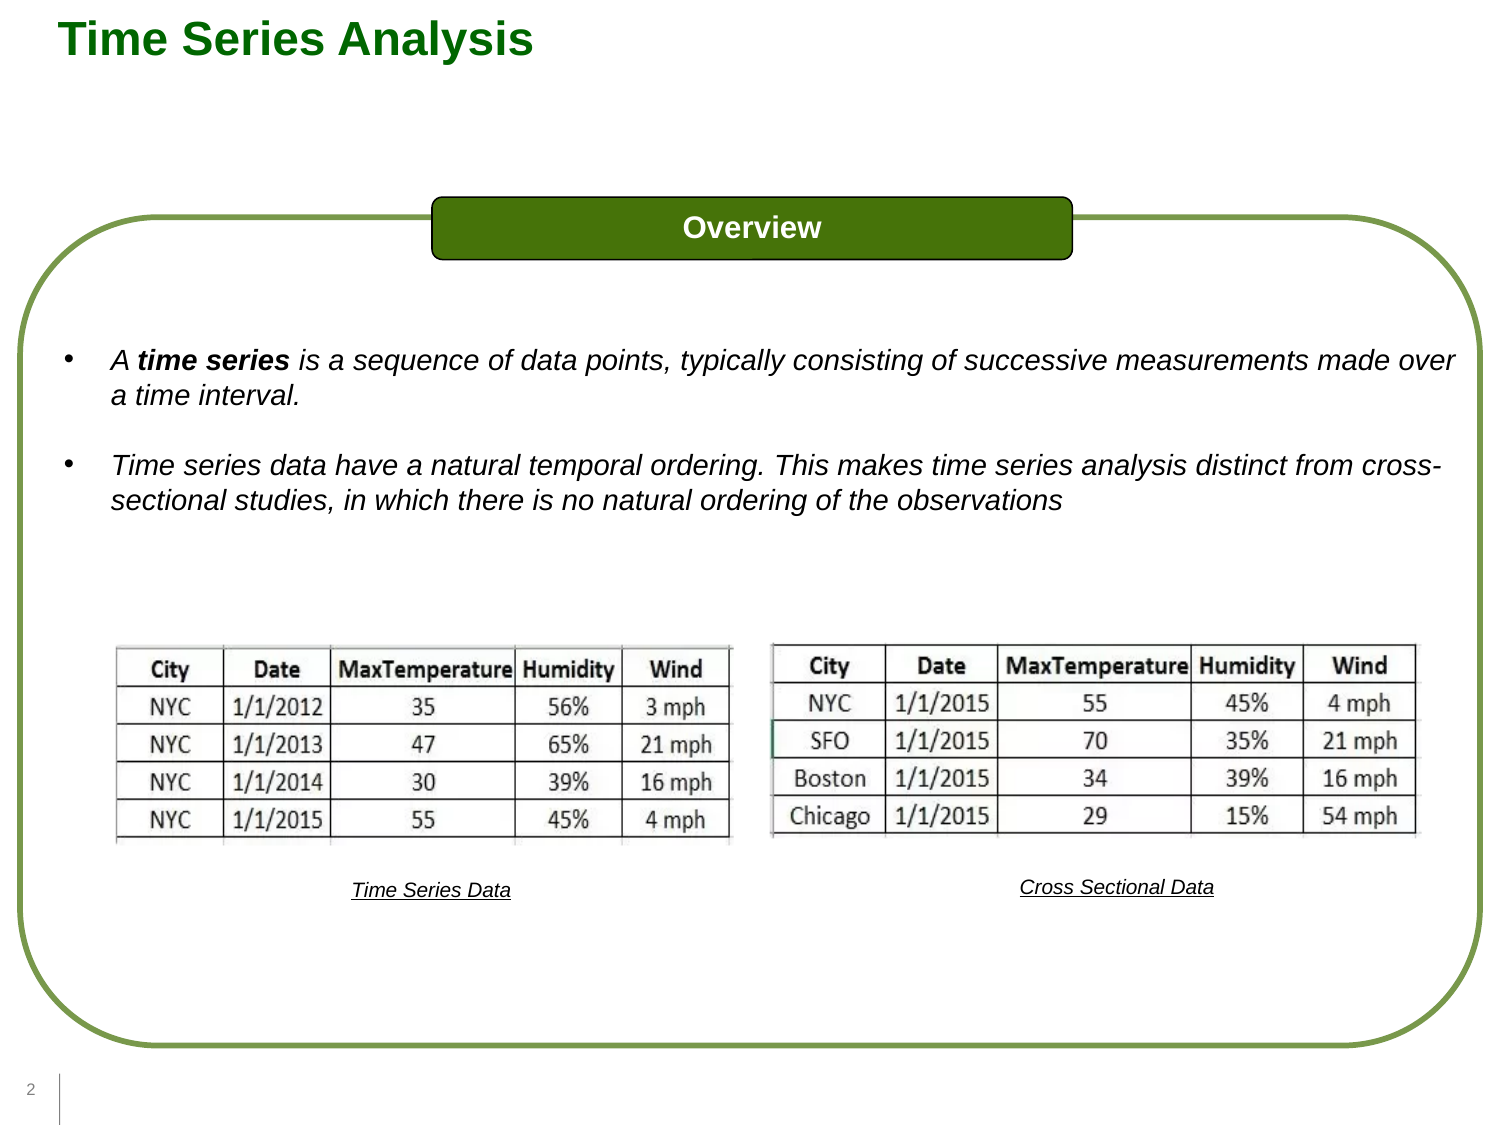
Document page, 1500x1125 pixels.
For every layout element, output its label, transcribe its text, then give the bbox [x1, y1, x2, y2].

text_box [118, 217, 431, 223]
picture [104, 633, 751, 852]
text_box Overview [431, 197, 1073, 223]
title Time Series Analysis [42, 0, 1443, 163]
text_box A time series is a sequence of data points, typically consisting of successive measurements made over a time interval. Time series data have a natural temporal ordering. This makes time series analysis distinct from cross-sectional studies, in which there is no natural ordering of the observations [49, 223, 1480, 599]
text_box [20, 270, 1480, 1046]
text_box Time Series Data [169, 869, 693, 910]
text_box Cross Sectional Data [855, 866, 1379, 906]
picture [756, 632, 1436, 849]
text_box [1073, 217, 1382, 223]
